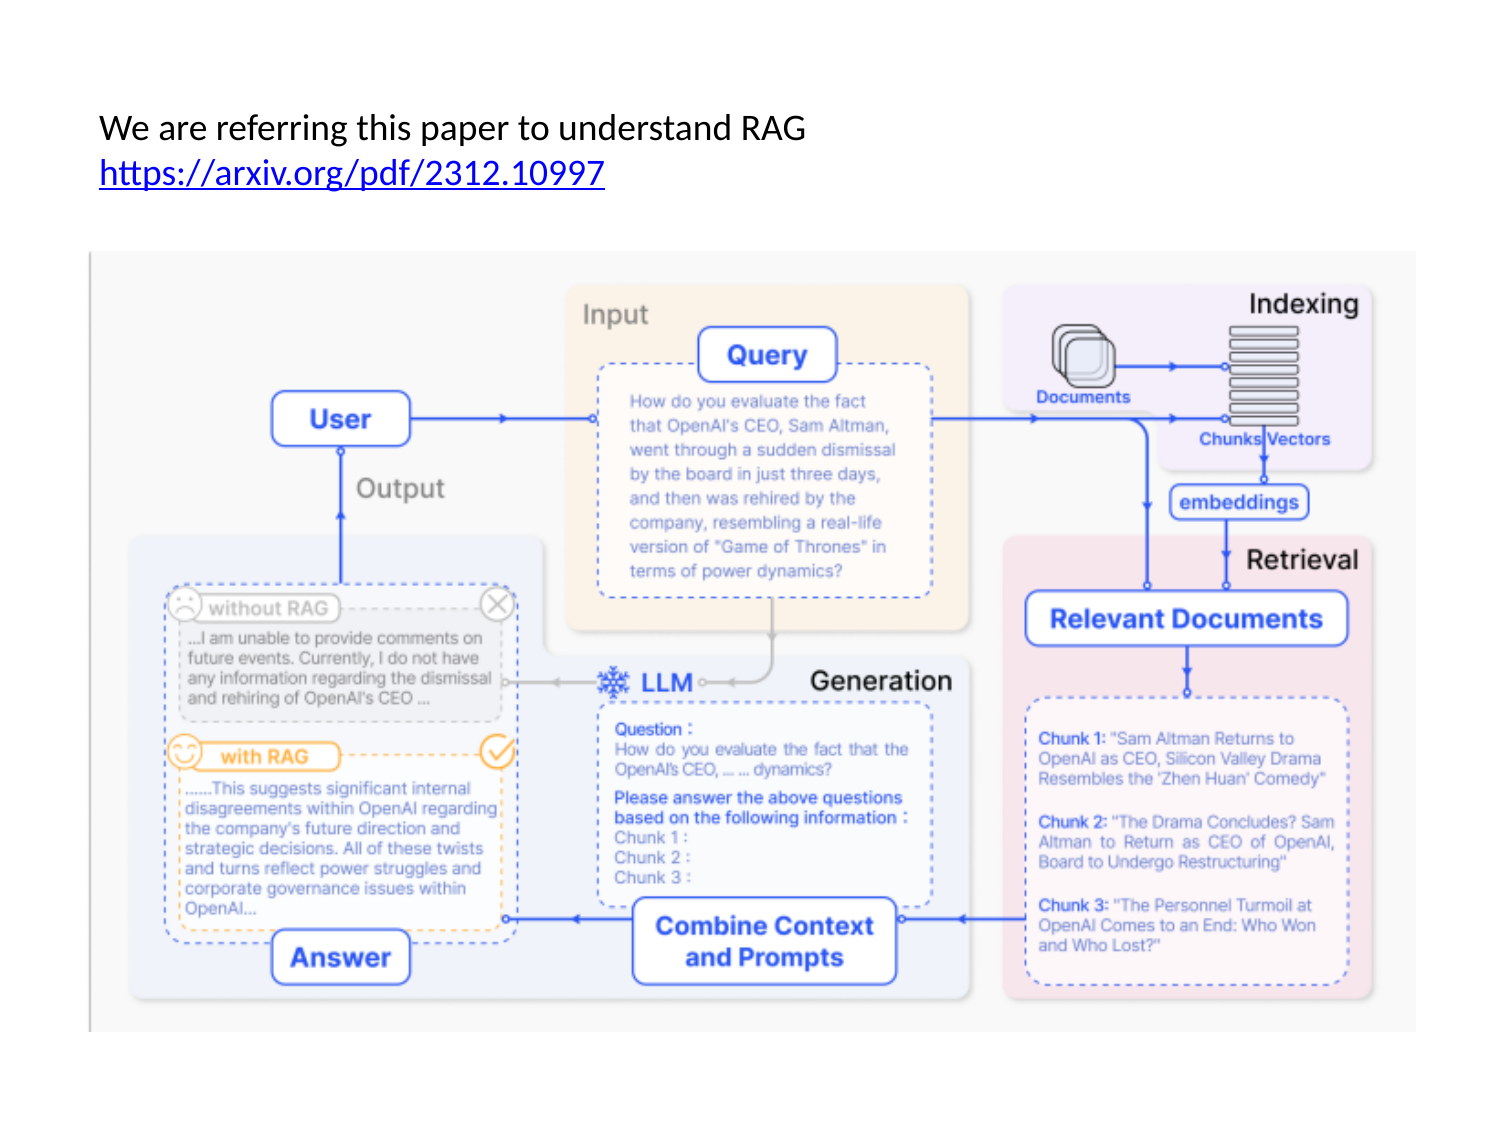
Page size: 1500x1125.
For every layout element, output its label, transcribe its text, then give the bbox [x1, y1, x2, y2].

picture [84, 245, 1416, 1032]
text_box We are referring this paper to understand RAG https://arxiv.org/pdf/2312.10997 [84, 50, 1270, 201]
